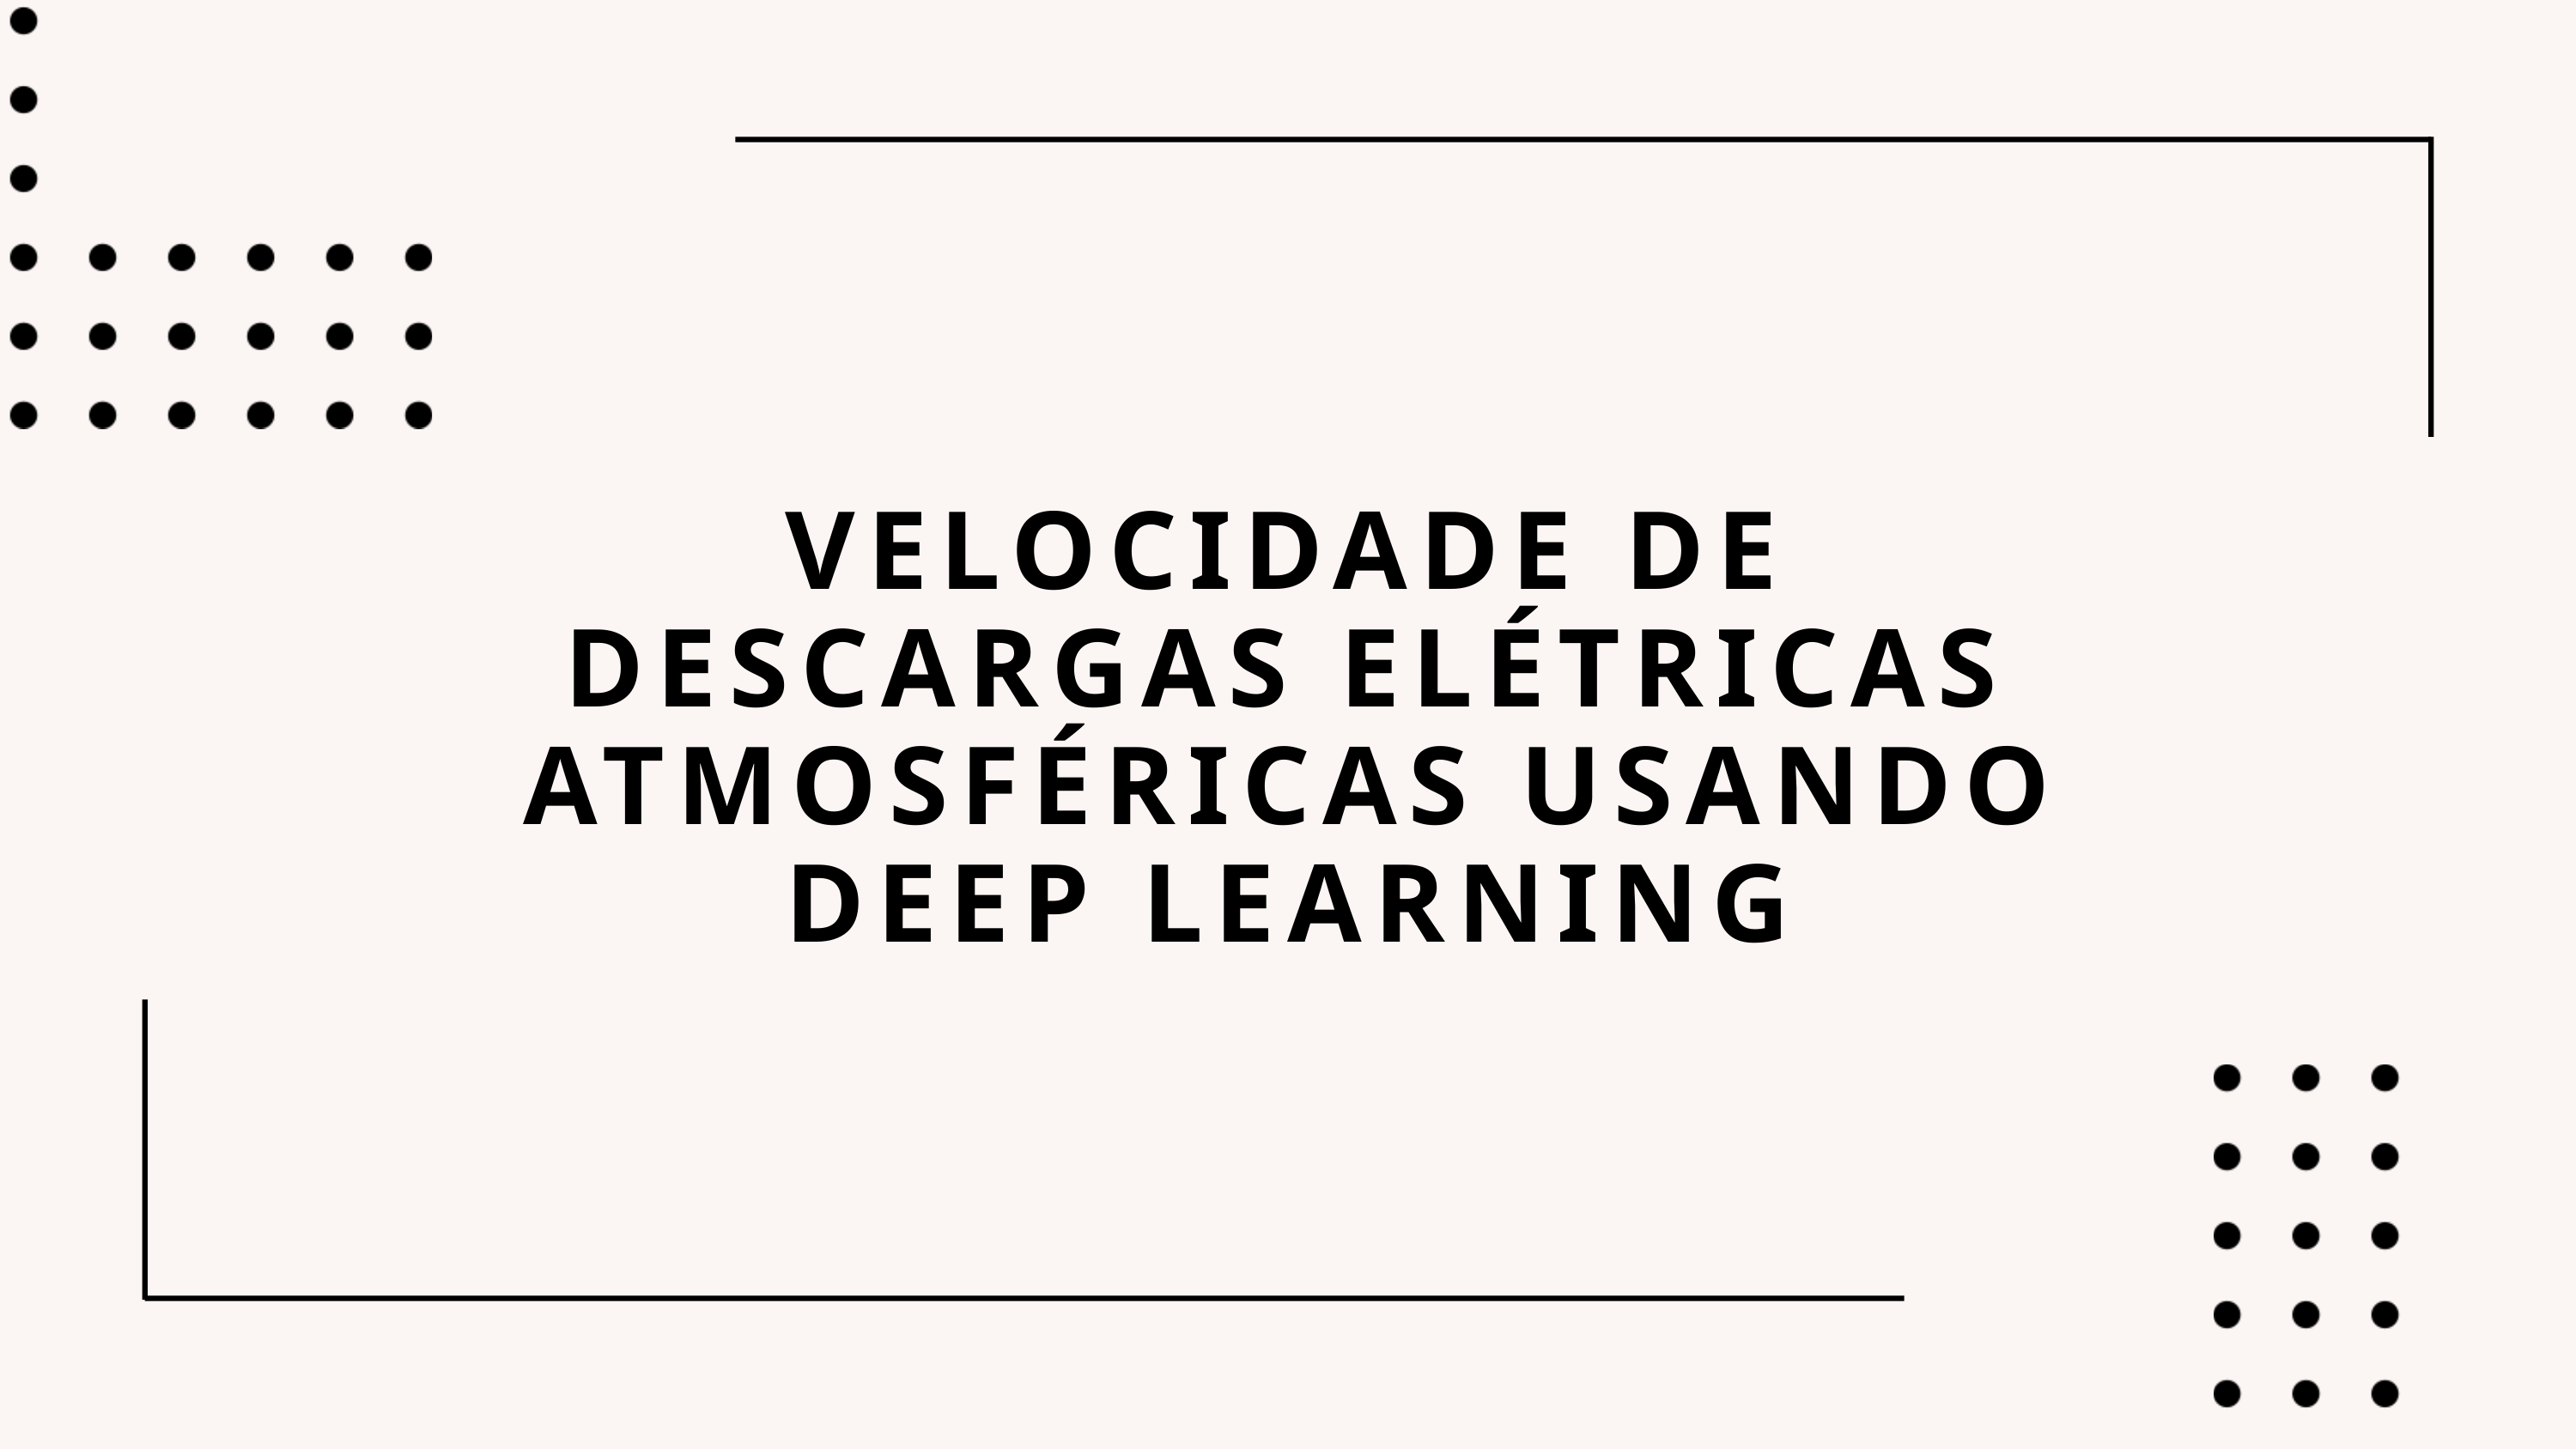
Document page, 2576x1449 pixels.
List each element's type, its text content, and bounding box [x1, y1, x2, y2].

text_box VELOCIDADE DE DESCARGAS ELÉTRICAS ATMOSFÉRICAS USANDO DEEP LEARNING [440, 493, 2136, 964]
text_box [0, 0, 433, 430]
text_box [2214, 1064, 2576, 1449]
